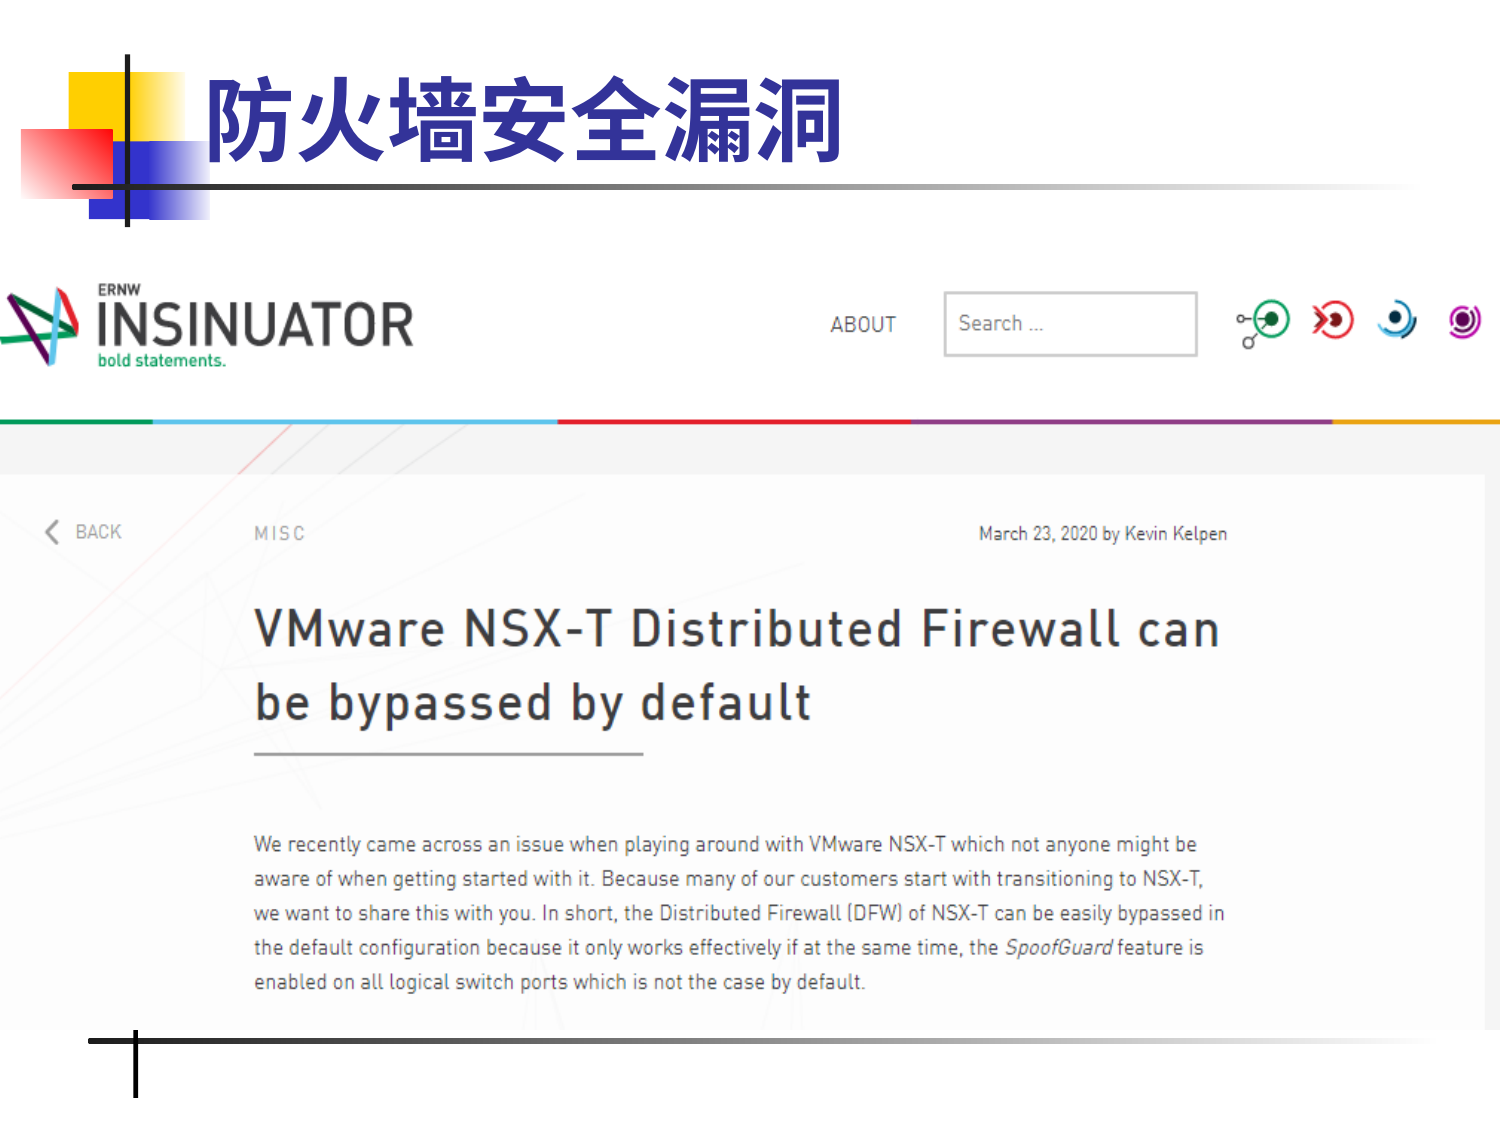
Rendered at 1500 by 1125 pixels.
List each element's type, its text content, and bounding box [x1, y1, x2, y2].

title 防火墙安全漏洞 [188, 23, 1468, 181]
picture [0, 254, 1500, 1031]
